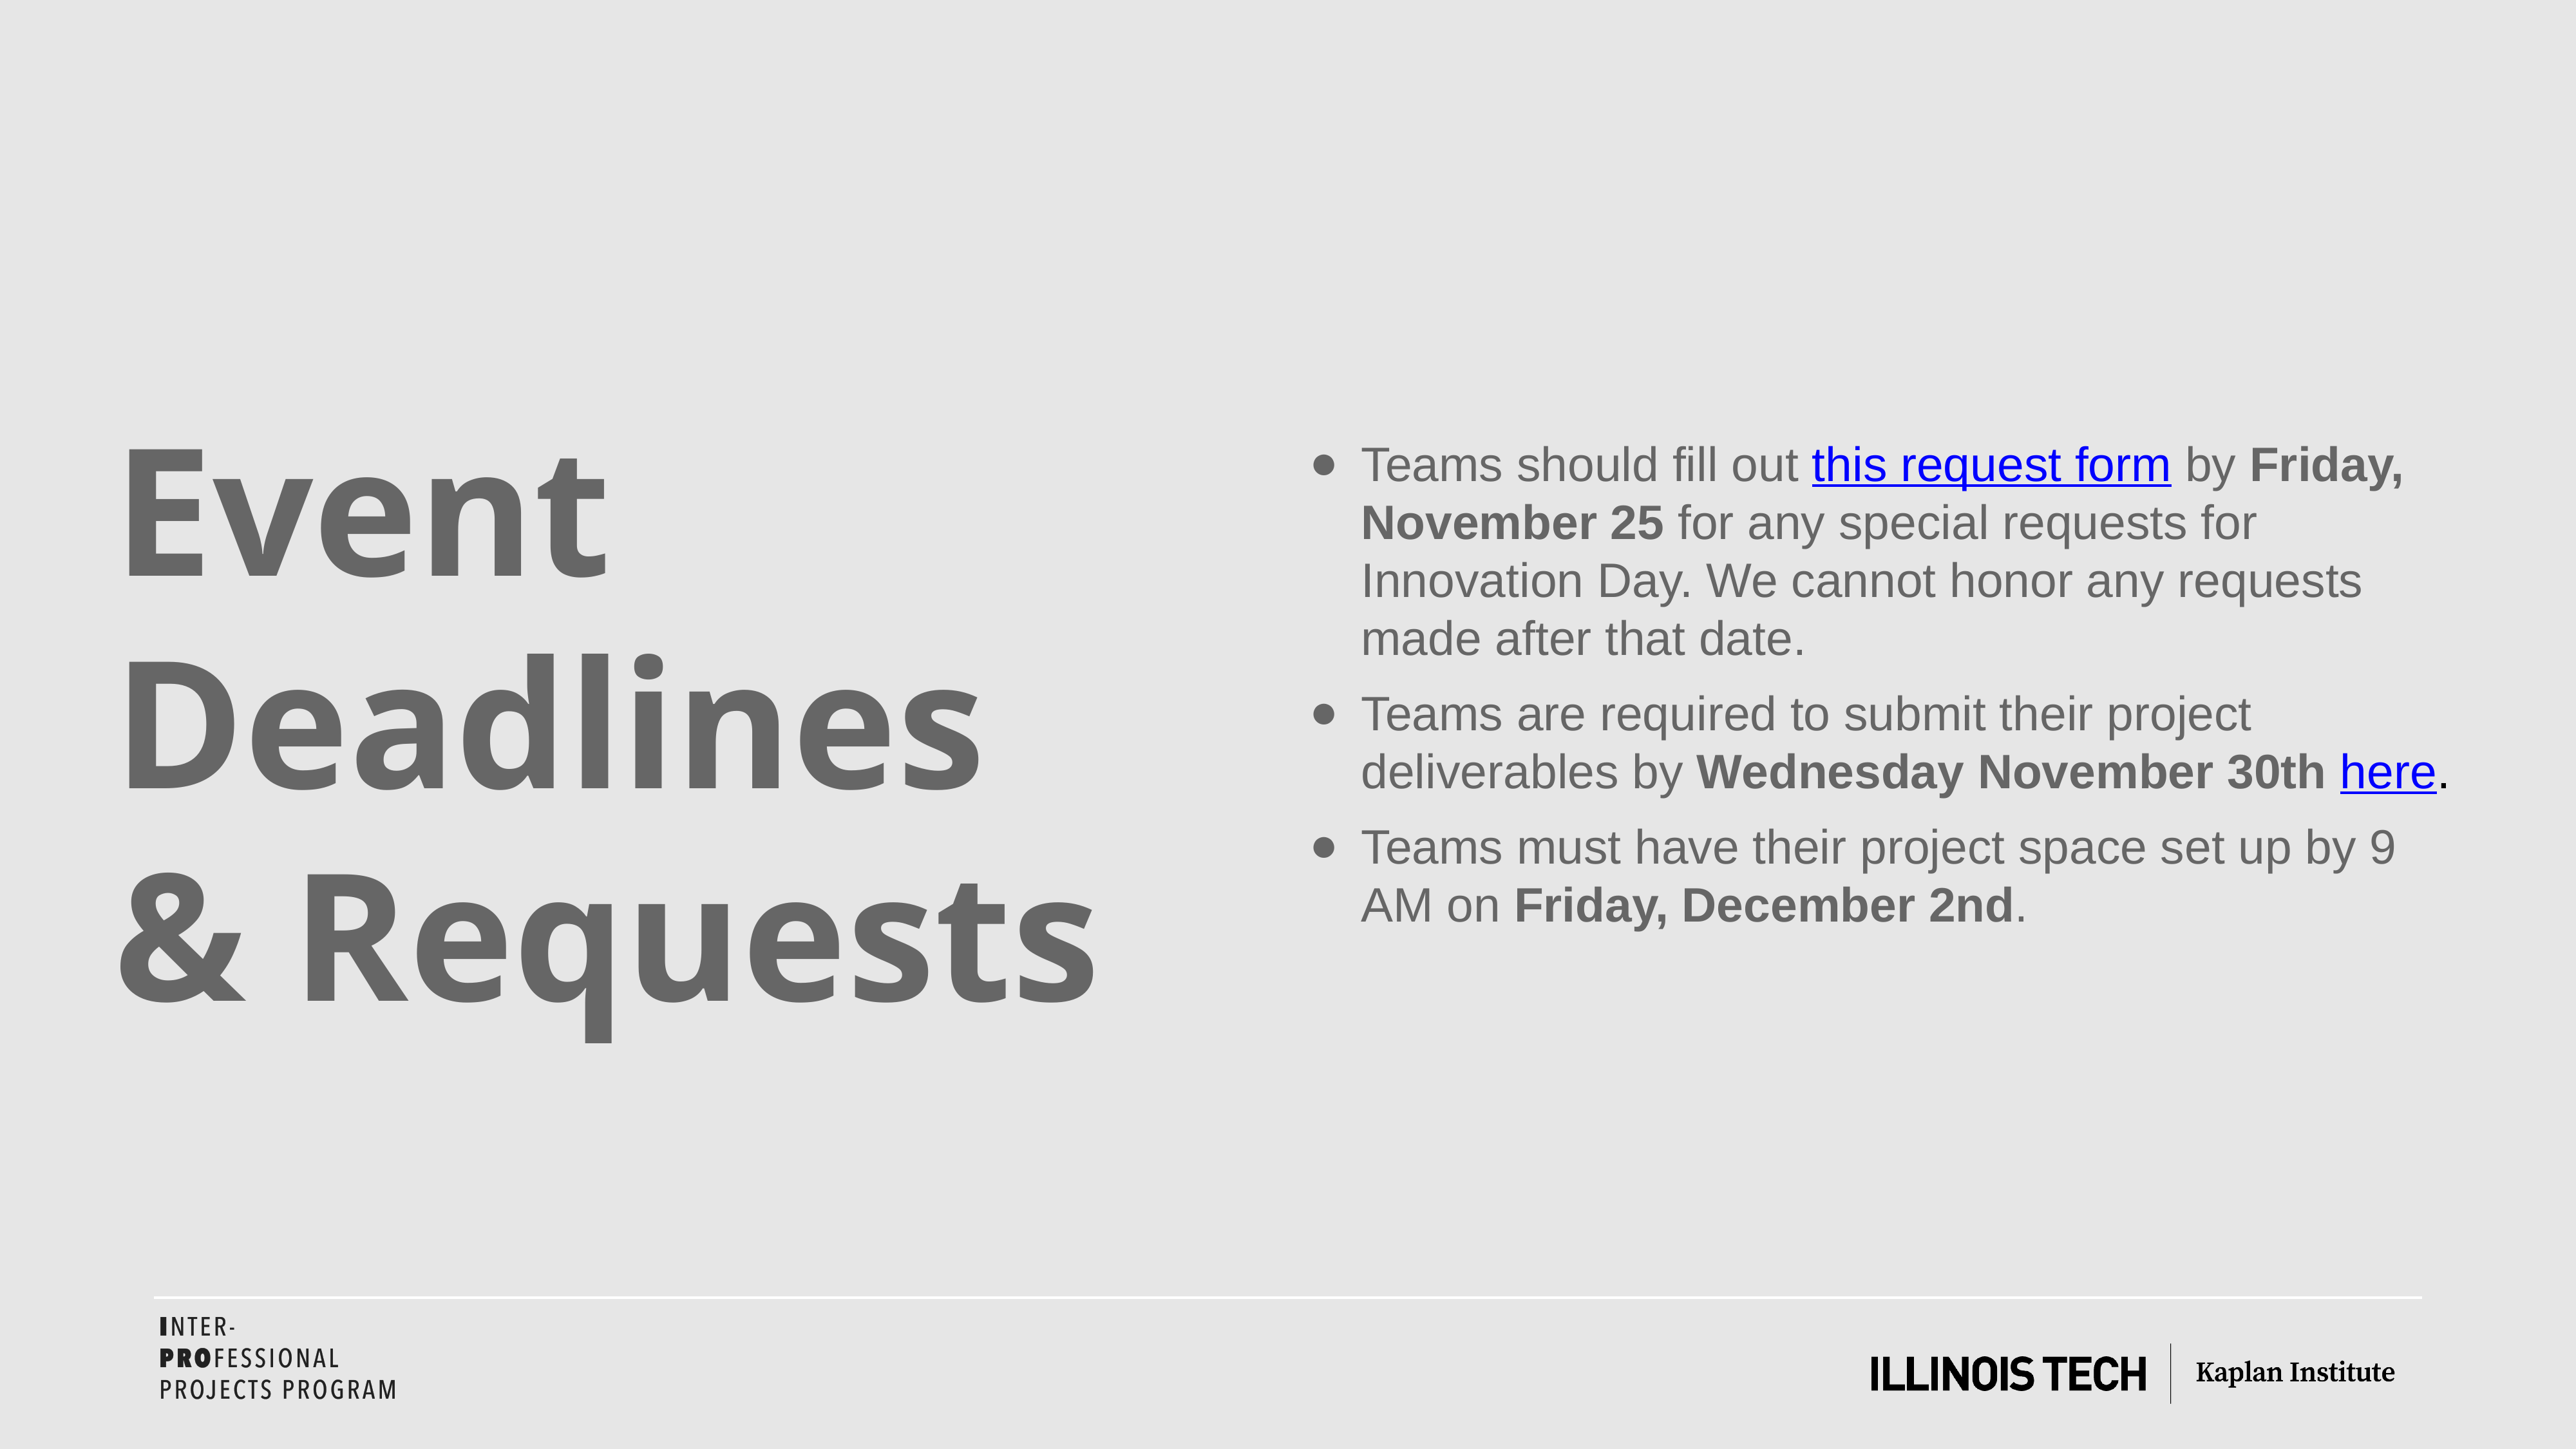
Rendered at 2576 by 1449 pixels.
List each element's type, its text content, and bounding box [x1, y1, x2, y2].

text_box Event Deadlines & Requests [108, 393, 1288, 1043]
picture [1849, 1326, 2420, 1417]
text_box Teams should fill out this request form by Friday, November 25 for any special requests for Innovation Day. We cannot honor any requests made after that date. Teams are required to submit their project deliverables by Wednesday November 30th here. Teams must have their project space set up by 9 AM on Friday, December 2nd. [1303, 427, 2485, 938]
picture [159, 1282, 400, 1405]
